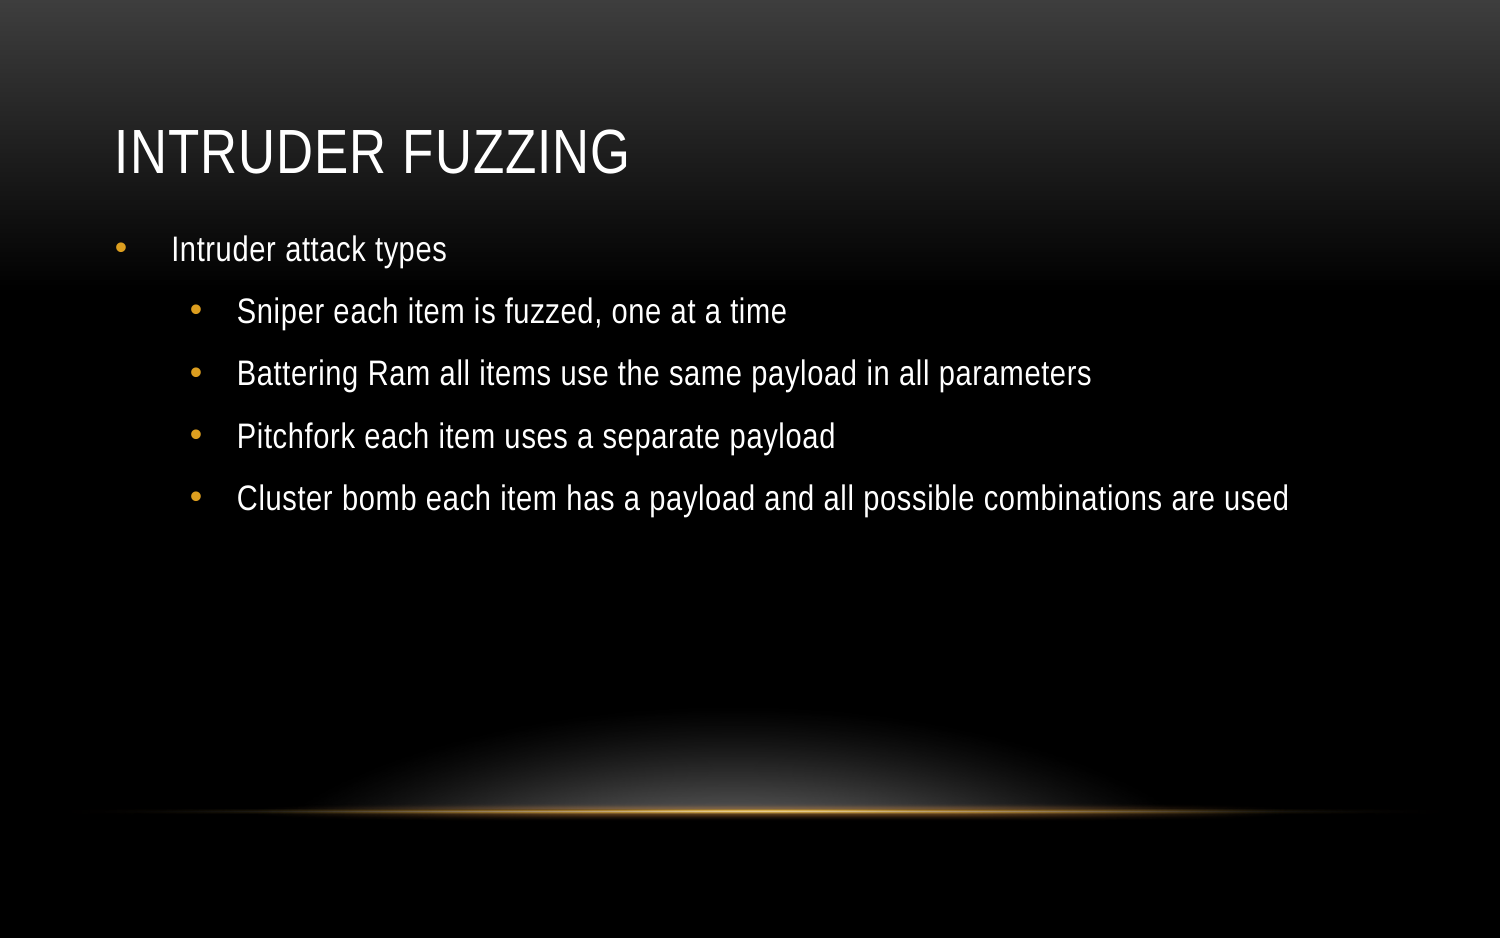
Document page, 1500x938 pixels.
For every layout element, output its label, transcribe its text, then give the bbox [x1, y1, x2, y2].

picture [0, 0, 1500, 938]
title Intruder Fuzzing [99, 37, 1400, 194]
list Intruder attack types Sniper each item is fuzzed, one at a time Battering Ram all items use the same payload in all parameters Pitchfork each item uses a separate payload Cluster bomb each item has a payload and all possible combinations are used [99, 218, 1400, 782]
